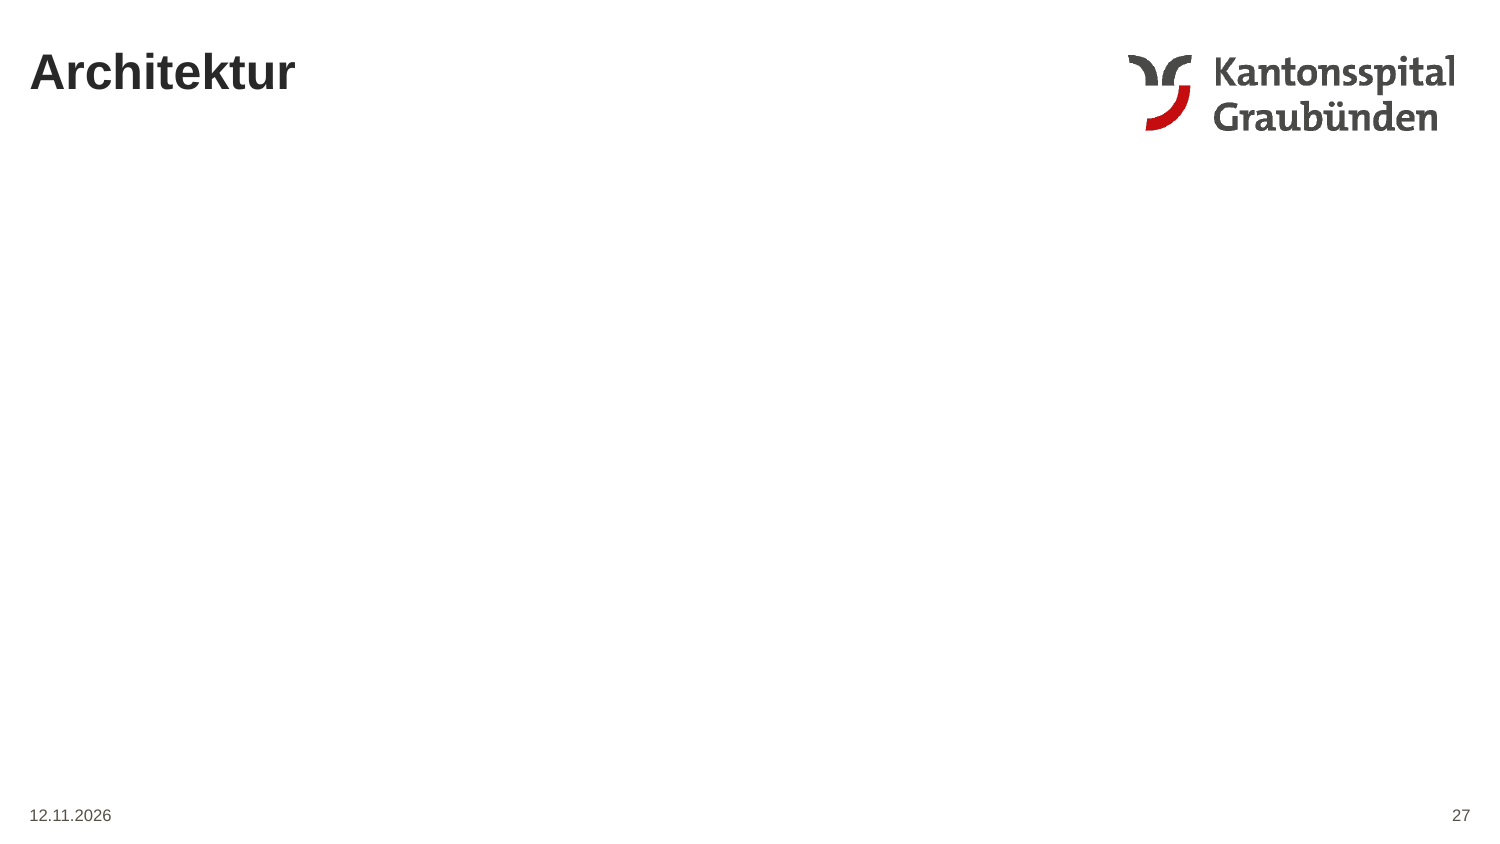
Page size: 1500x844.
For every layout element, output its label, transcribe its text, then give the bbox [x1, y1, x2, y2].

picture [1128, 55, 1454, 131]
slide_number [29, 799, 296, 830]
list Architektur [29, 32, 1117, 157]
slide_number 27 [1316, 799, 1471, 830]
